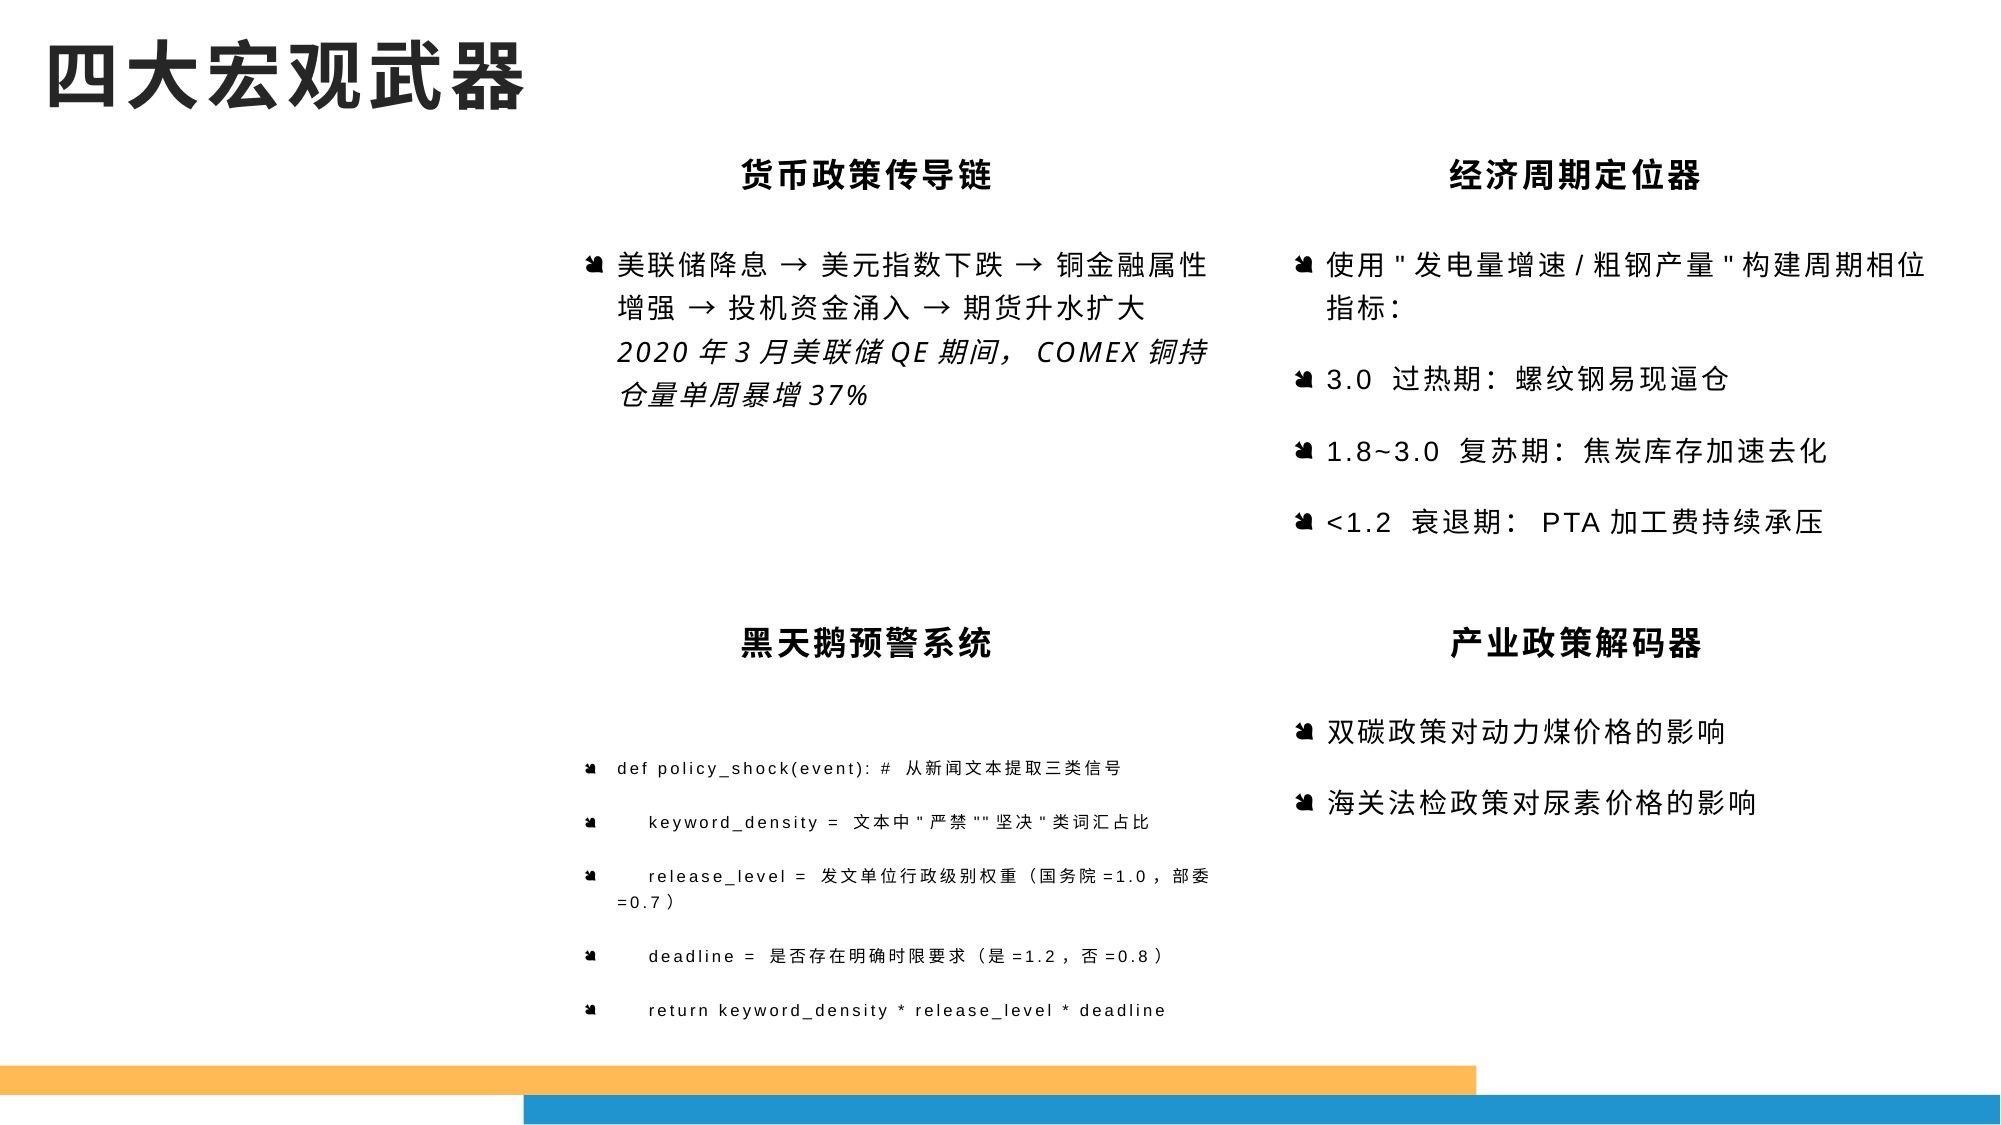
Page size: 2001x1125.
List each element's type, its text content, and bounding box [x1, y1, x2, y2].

list def policy_shock(event): # 从新闻文本提取三类信号 keyword_density = 文本中"严禁""坚决"类词汇占比 release_level = 发文单位行政级别权重（国务院=1.0，部委=0.7） deadline = 是否存在明确时限要求（是=1.2，否=0.8） return keyword_density * release_level * deadline [572, 696, 1236, 1059]
list 使用"发电量增速/粗钢产量"构建周期相位指标： 3.0 过热期：螺纹钢易现逼仓 1.8~3.0 复苏期：焦炭库存加速去化 <1.2 衰退期：PTA加工费持续承压 [1281, 229, 1945, 592]
list 产业政策解码器 [1282, 605, 1945, 668]
title 四大宏观武器 [29, 15, 1971, 132]
list 经济周期定位器 [1281, 136, 1945, 200]
list 双碳政策对动力煤价格的影响 海关法检政策对尿素价格的影响 [1282, 696, 1945, 1059]
list 美联储降息 → 美元指数下跌 → 铜金融属性增强 → 投机资金涌入 → 期货升水扩大 2020年3月美联储QE期间，COMEX铜持仓量单周暴增37% [571, 229, 1235, 592]
list 货币政策传导链 [571, 136, 1235, 200]
list 黑天鹅预警系统 [572, 605, 1236, 668]
